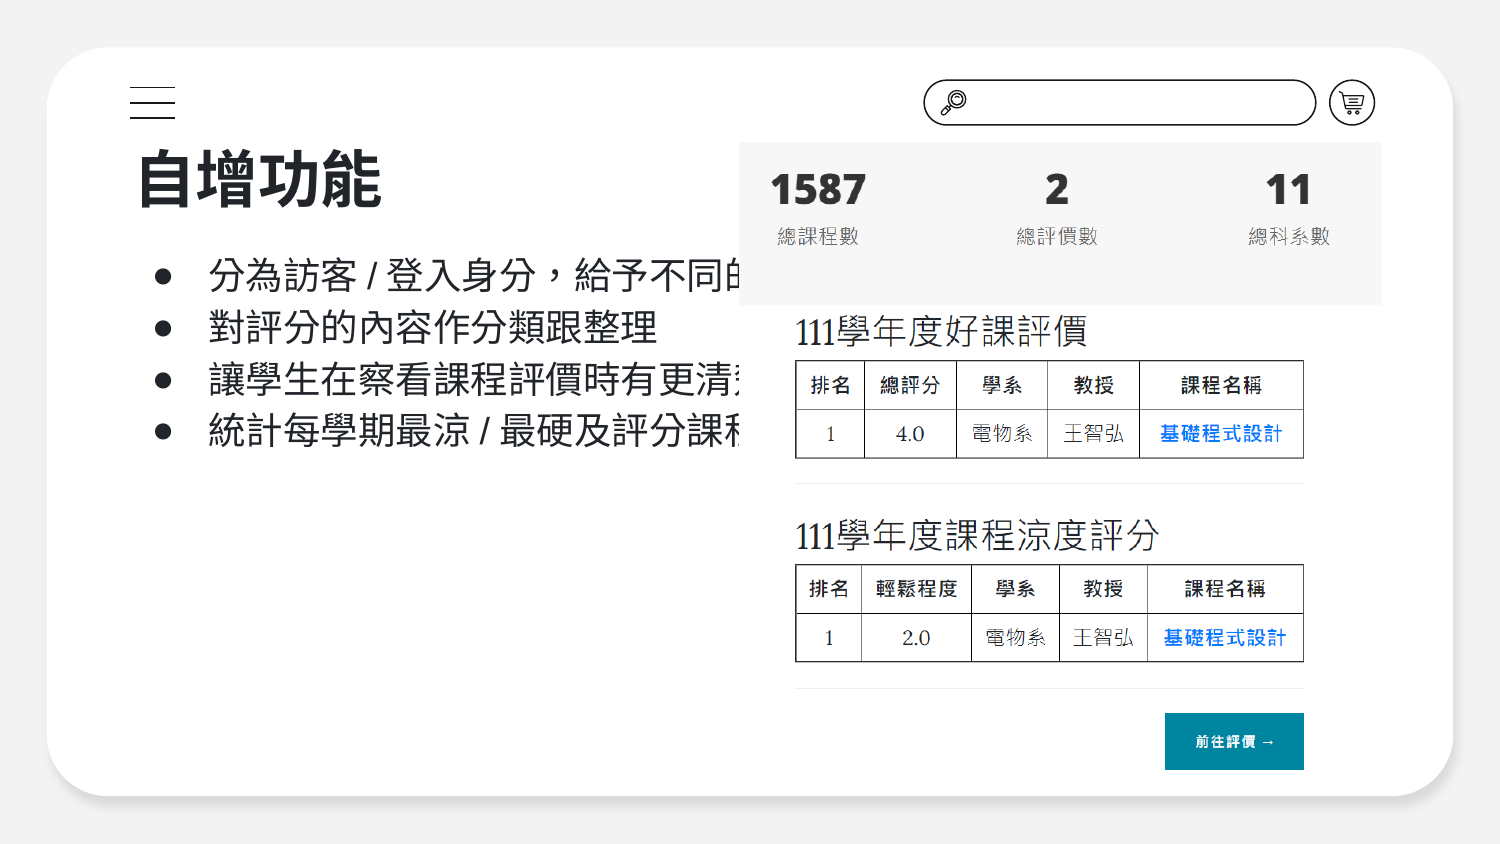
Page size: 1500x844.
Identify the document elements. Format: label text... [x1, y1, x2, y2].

list 分為訪客/登入身分，給予不同的使用權限 對評分的內容作分類跟整理 讓學生在察看課程評價時有更清楚簡要的介面 統計每學期最涼/最硬及評分課程前3名（做排名） [118, 230, 734, 778]
picture [739, 134, 1383, 779]
title 自增功能 [118, 125, 1382, 219]
